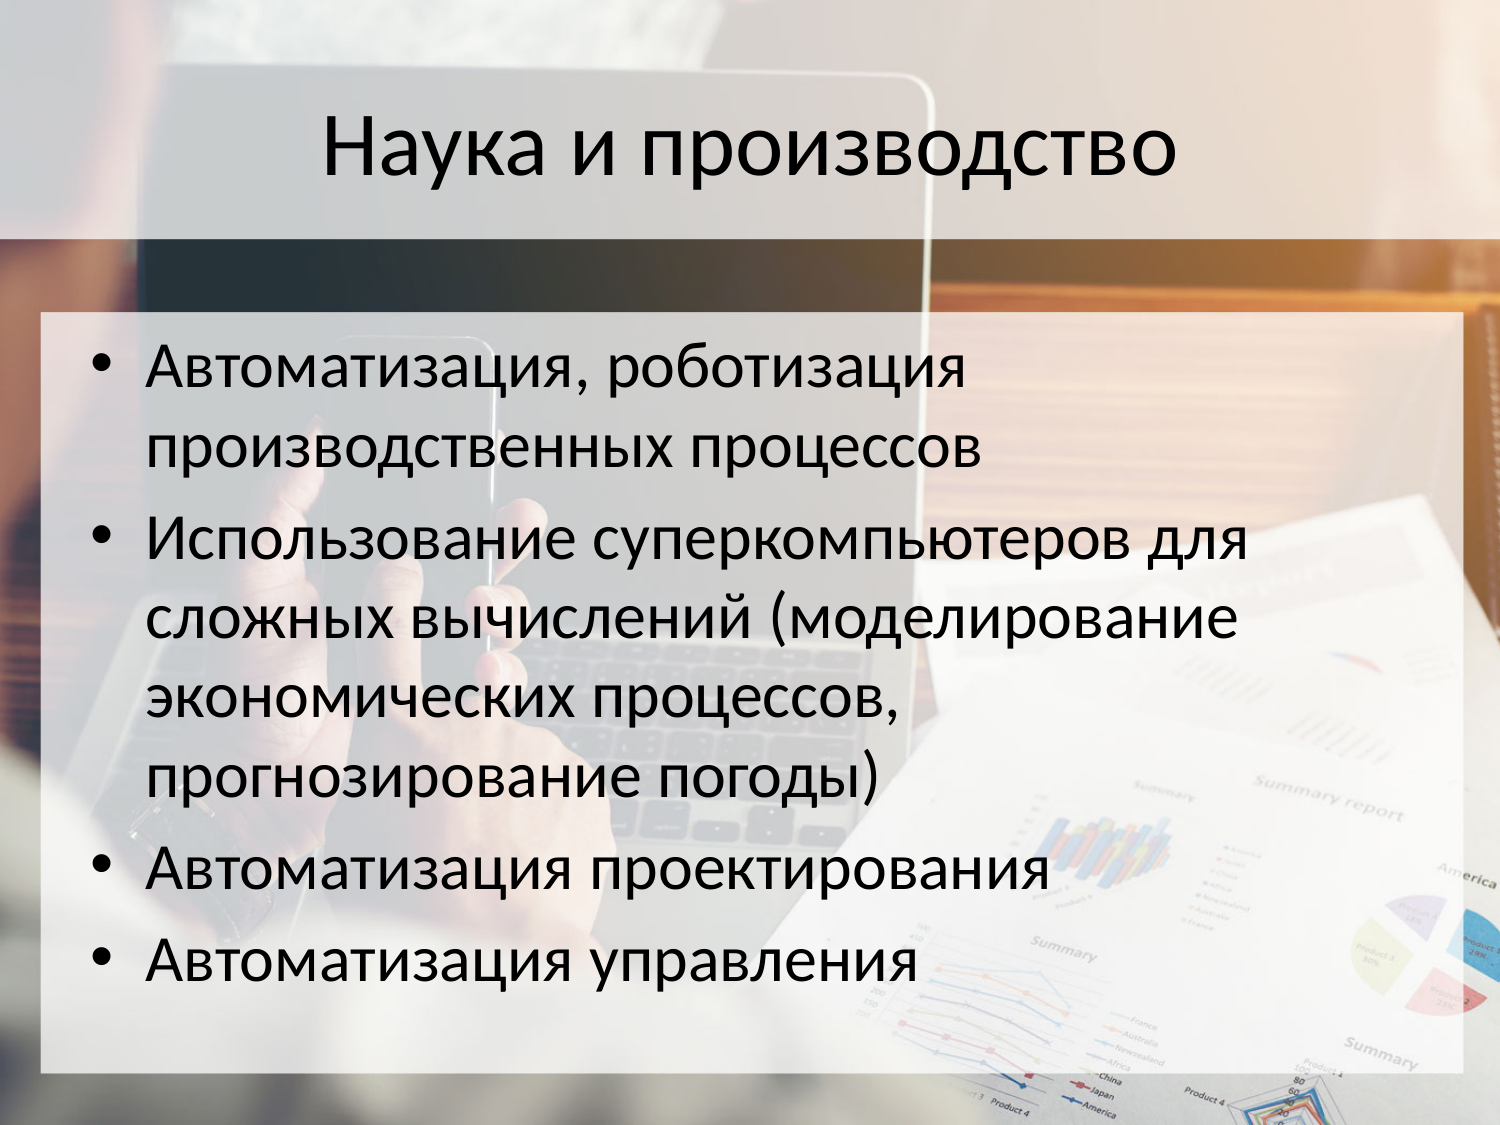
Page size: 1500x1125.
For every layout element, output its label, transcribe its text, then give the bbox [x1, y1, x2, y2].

title Наука и производство [75, 45, 1425, 233]
list Автоматизация, роботизация производственных процессов Использование суперкомпьютеров для сложных вычислений (моделирование экономических процессов, прогнозирование погоды) Автоматизация проектирования Автоматизация управления [75, 314, 1425, 1005]
picture [0, 0, 1500, 1125]
